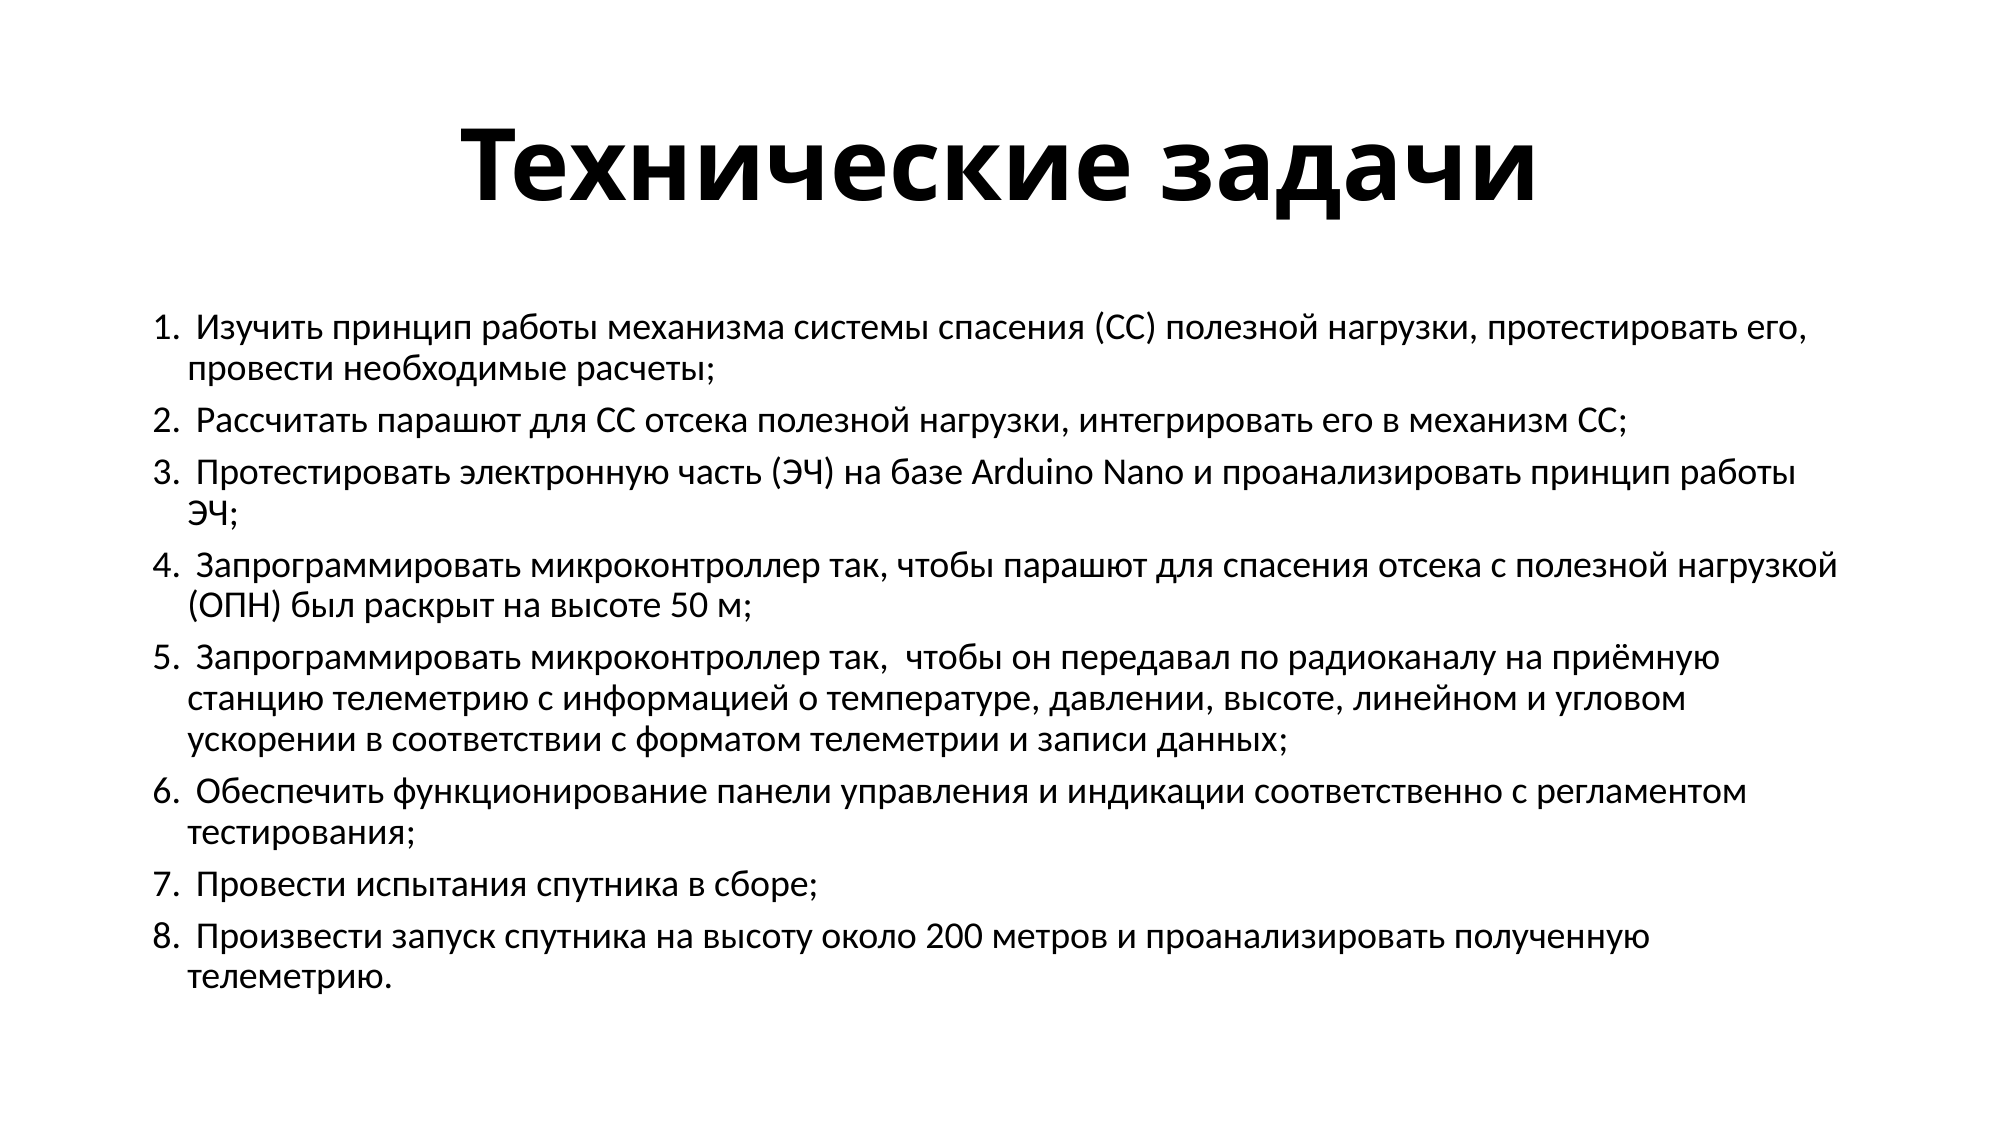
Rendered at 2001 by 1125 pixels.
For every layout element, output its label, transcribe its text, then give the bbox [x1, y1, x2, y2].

title Технические задачи [137, 59, 1863, 278]
list Изучить принцип работы механизма системы спасения (СС) полезной нагрузки, протестировать его, провести необходимые расчеты; Рассчитать парашют для СС отсека полезной нагрузки, интегрировать его в механизм СС; Протестировать электронную часть (ЭЧ) на базе Arduino Nano и проанализировать принцип работы ЭЧ; Запрограммировать микроконтроллер так, чтобы парашют для спасения отсека с полезной нагрузкой (ОПН) был раскрыт на высоте 50 м; Запрограммировать микроконтроллер так, чтобы он передавал по радиоканалу на приёмную станцию телеметрию с информацией о температуре, давлении, высоте, линейном и угловом ускорении в соответствии с форматом телеметрии и записи данных; Обеспечить функционирование панели управления и индикации соответственно с регламентом тестирования; Провести испытания спутника в сборе; Произвести запуск спутника на высоту около 200 метров и проанализировать полученную телеметрию. [137, 299, 1863, 1014]
